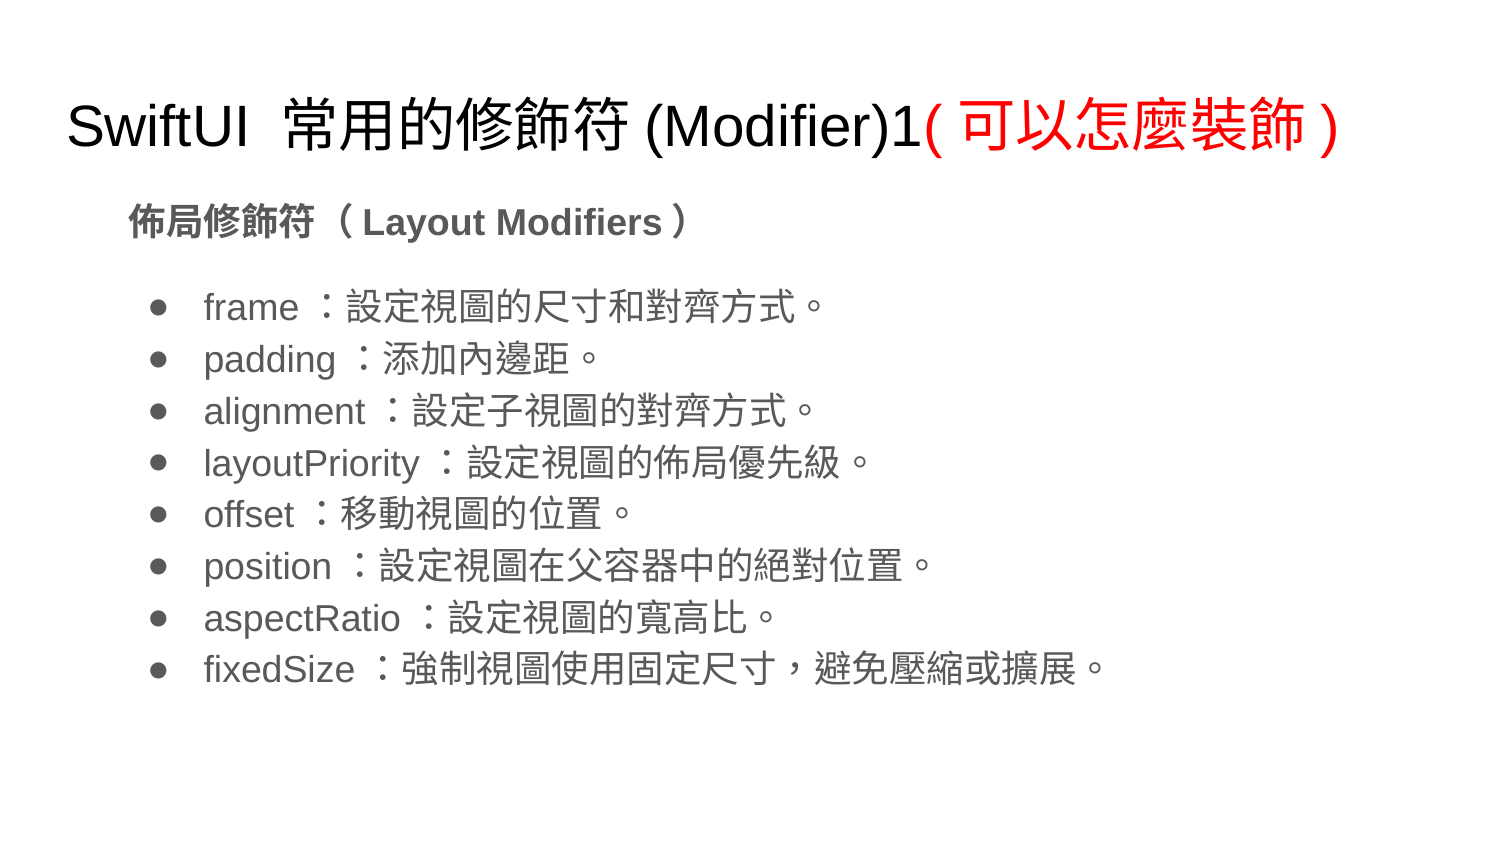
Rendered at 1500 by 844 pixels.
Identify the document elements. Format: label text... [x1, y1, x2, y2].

title SwiftUI 常用的修飾符(Modifier)1(可以怎麼裝飾) [51, 72, 1449, 167]
list 佈局修飾符（Layout Modifiers） frame：設定視圖的尺寸和對齊方式。 padding：添加內邊距。 alignment：設定子視圖的對齊方式。 layoutPriority：設定視圖的佈局優先級。 offset：移動視圖的位置。 position：設定視圖在父容器中的絕對位置。 aspectRatio：設定視圖的寬高比。 fixedSize：強制視圖使用固定尺寸，避免壓縮或擴展。 [113, 176, 1449, 737]
